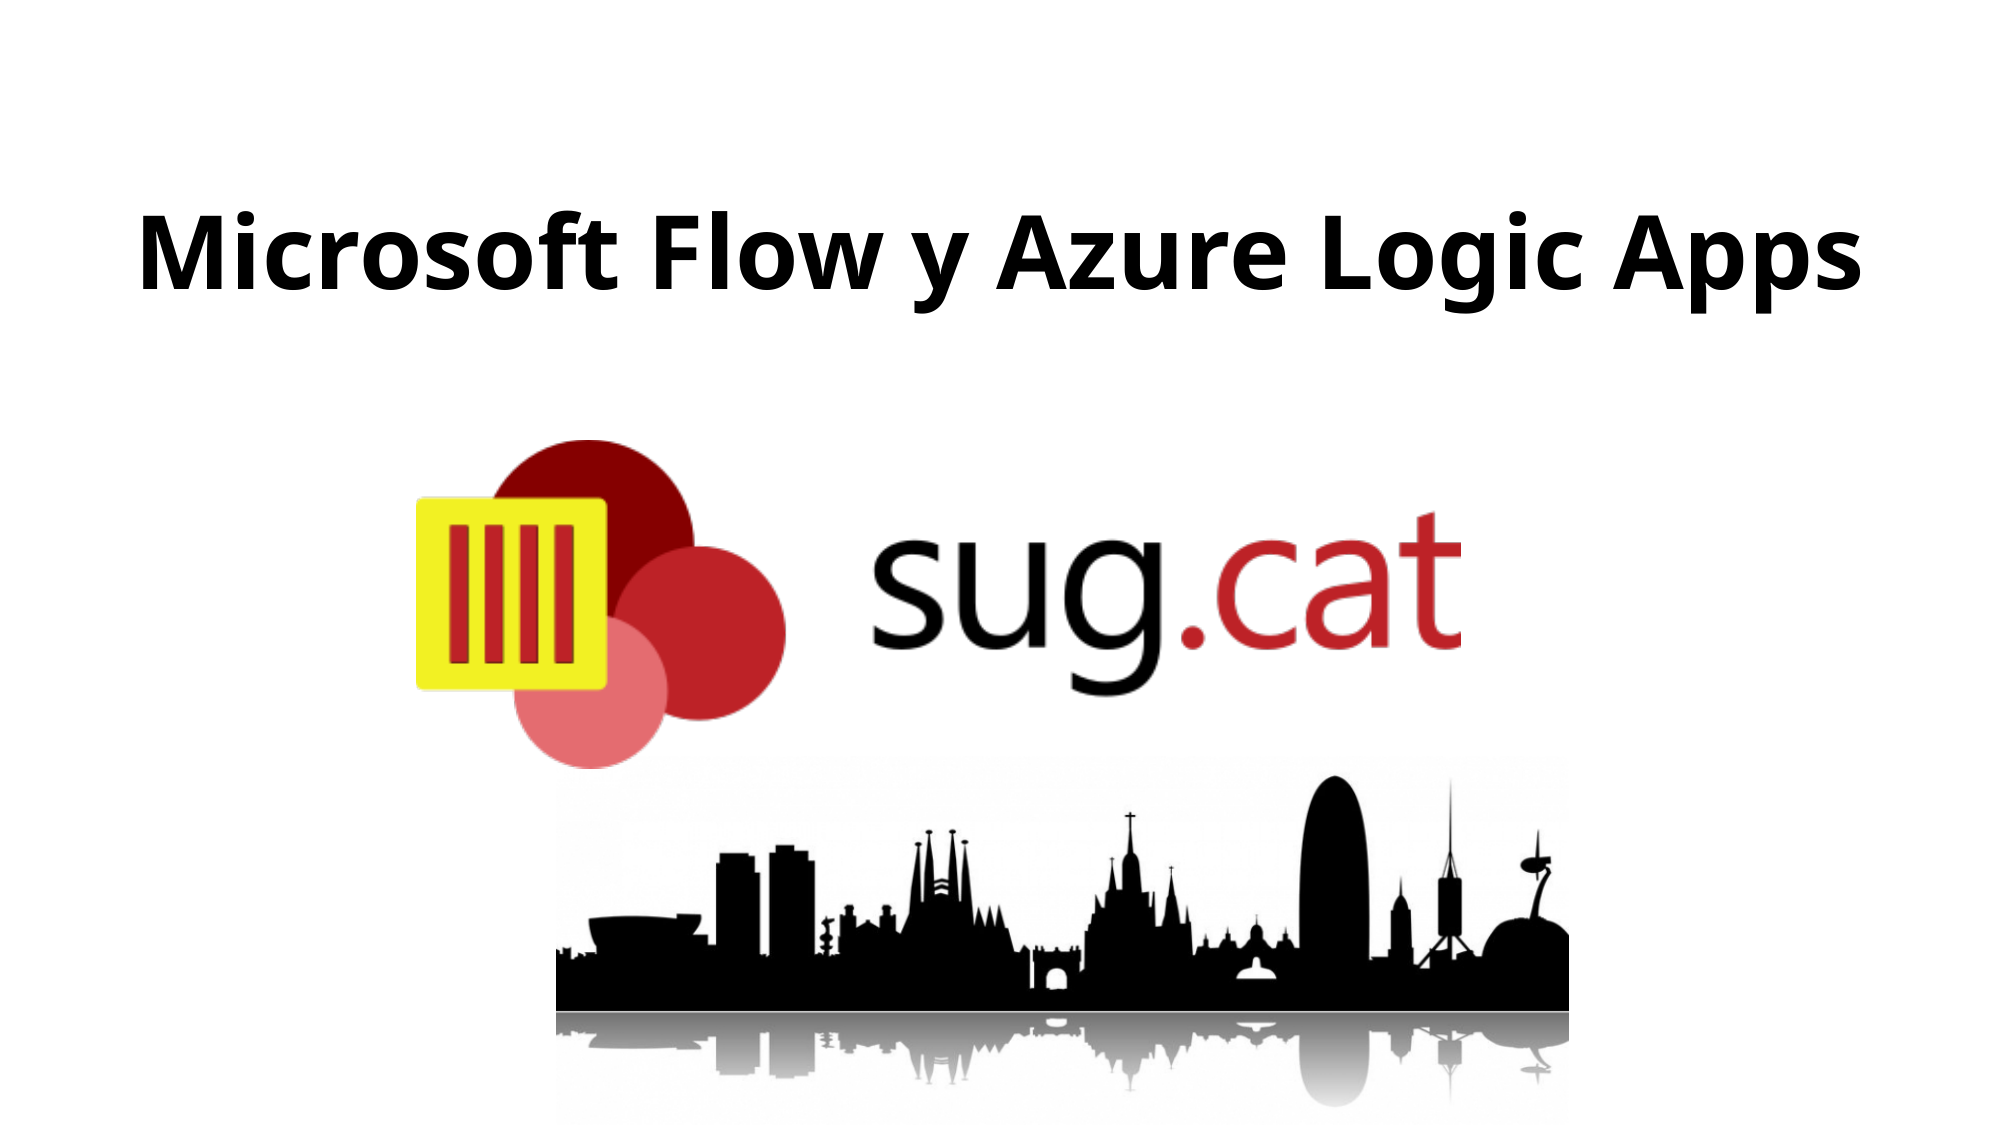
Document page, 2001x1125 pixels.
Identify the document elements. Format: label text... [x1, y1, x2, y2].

picture [416, 440, 1569, 1125]
title Microsoft Flow y Azure Logic Apps [0, 156, 2000, 357]
